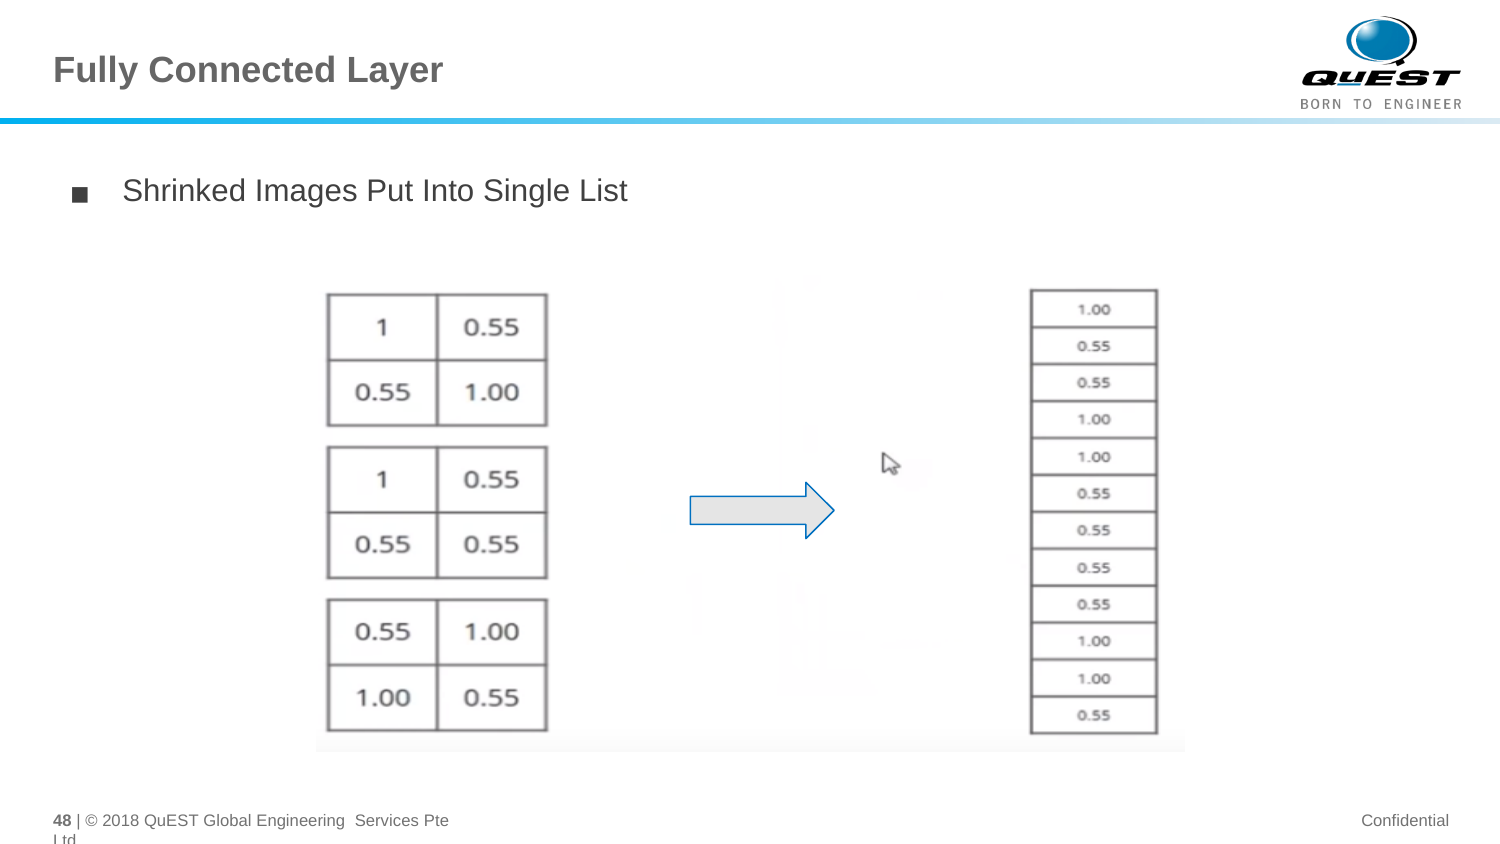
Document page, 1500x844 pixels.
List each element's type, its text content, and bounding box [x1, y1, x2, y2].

picture [316, 275, 1186, 752]
list Shrinked Images Put Into Single List [41, 164, 1368, 744]
picture [1301, 16, 1461, 109]
title Fully Connected Layer [41, 14, 1194, 104]
